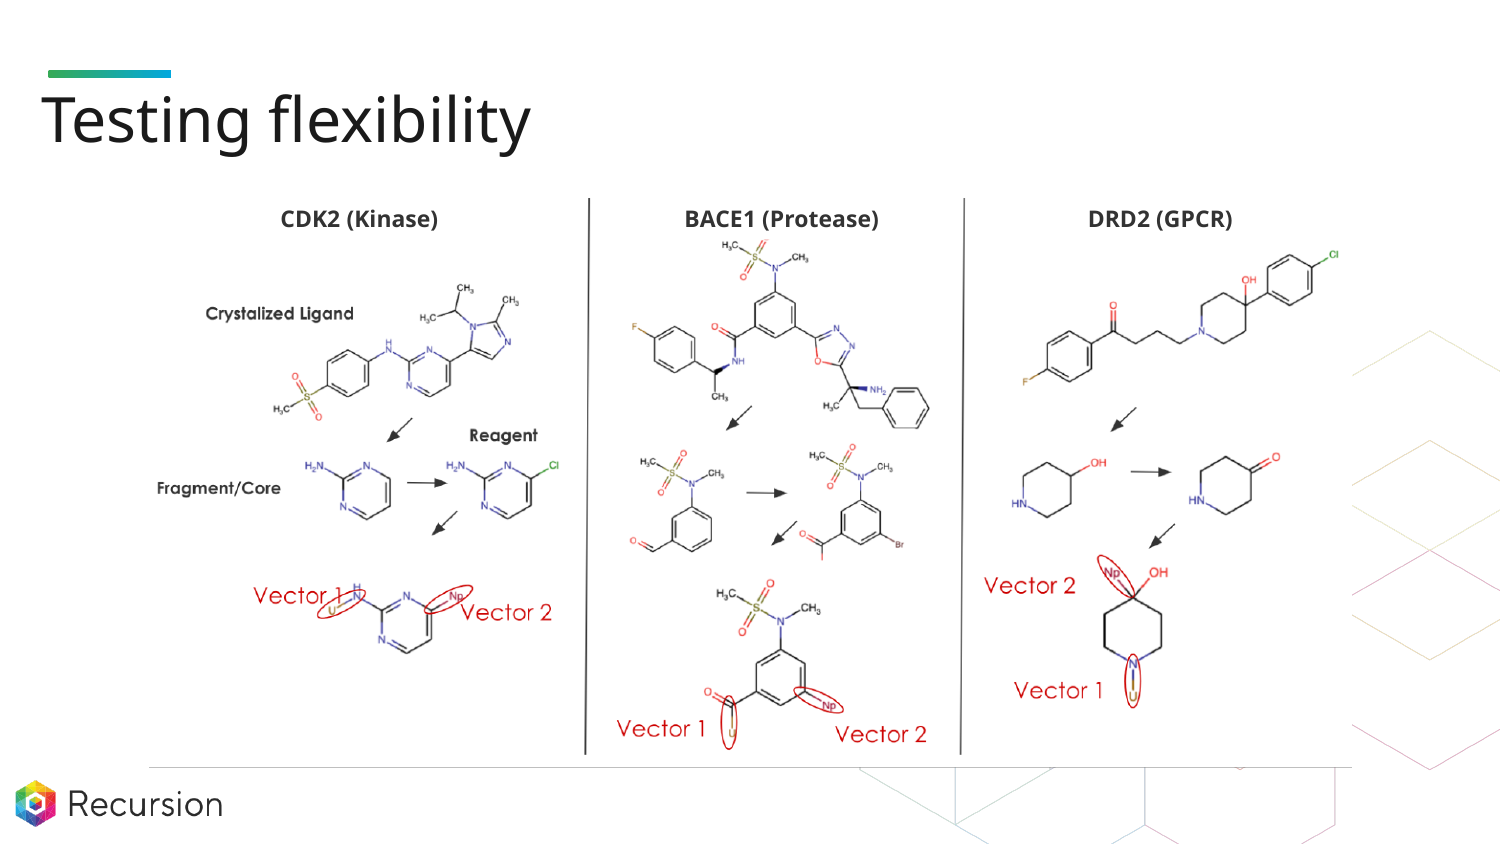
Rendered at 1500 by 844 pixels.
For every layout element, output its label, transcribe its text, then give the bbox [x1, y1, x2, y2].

text_box Testing flexibility [26, 65, 1288, 154]
picture [15, 779, 222, 827]
picture [148, 177, 1352, 768]
